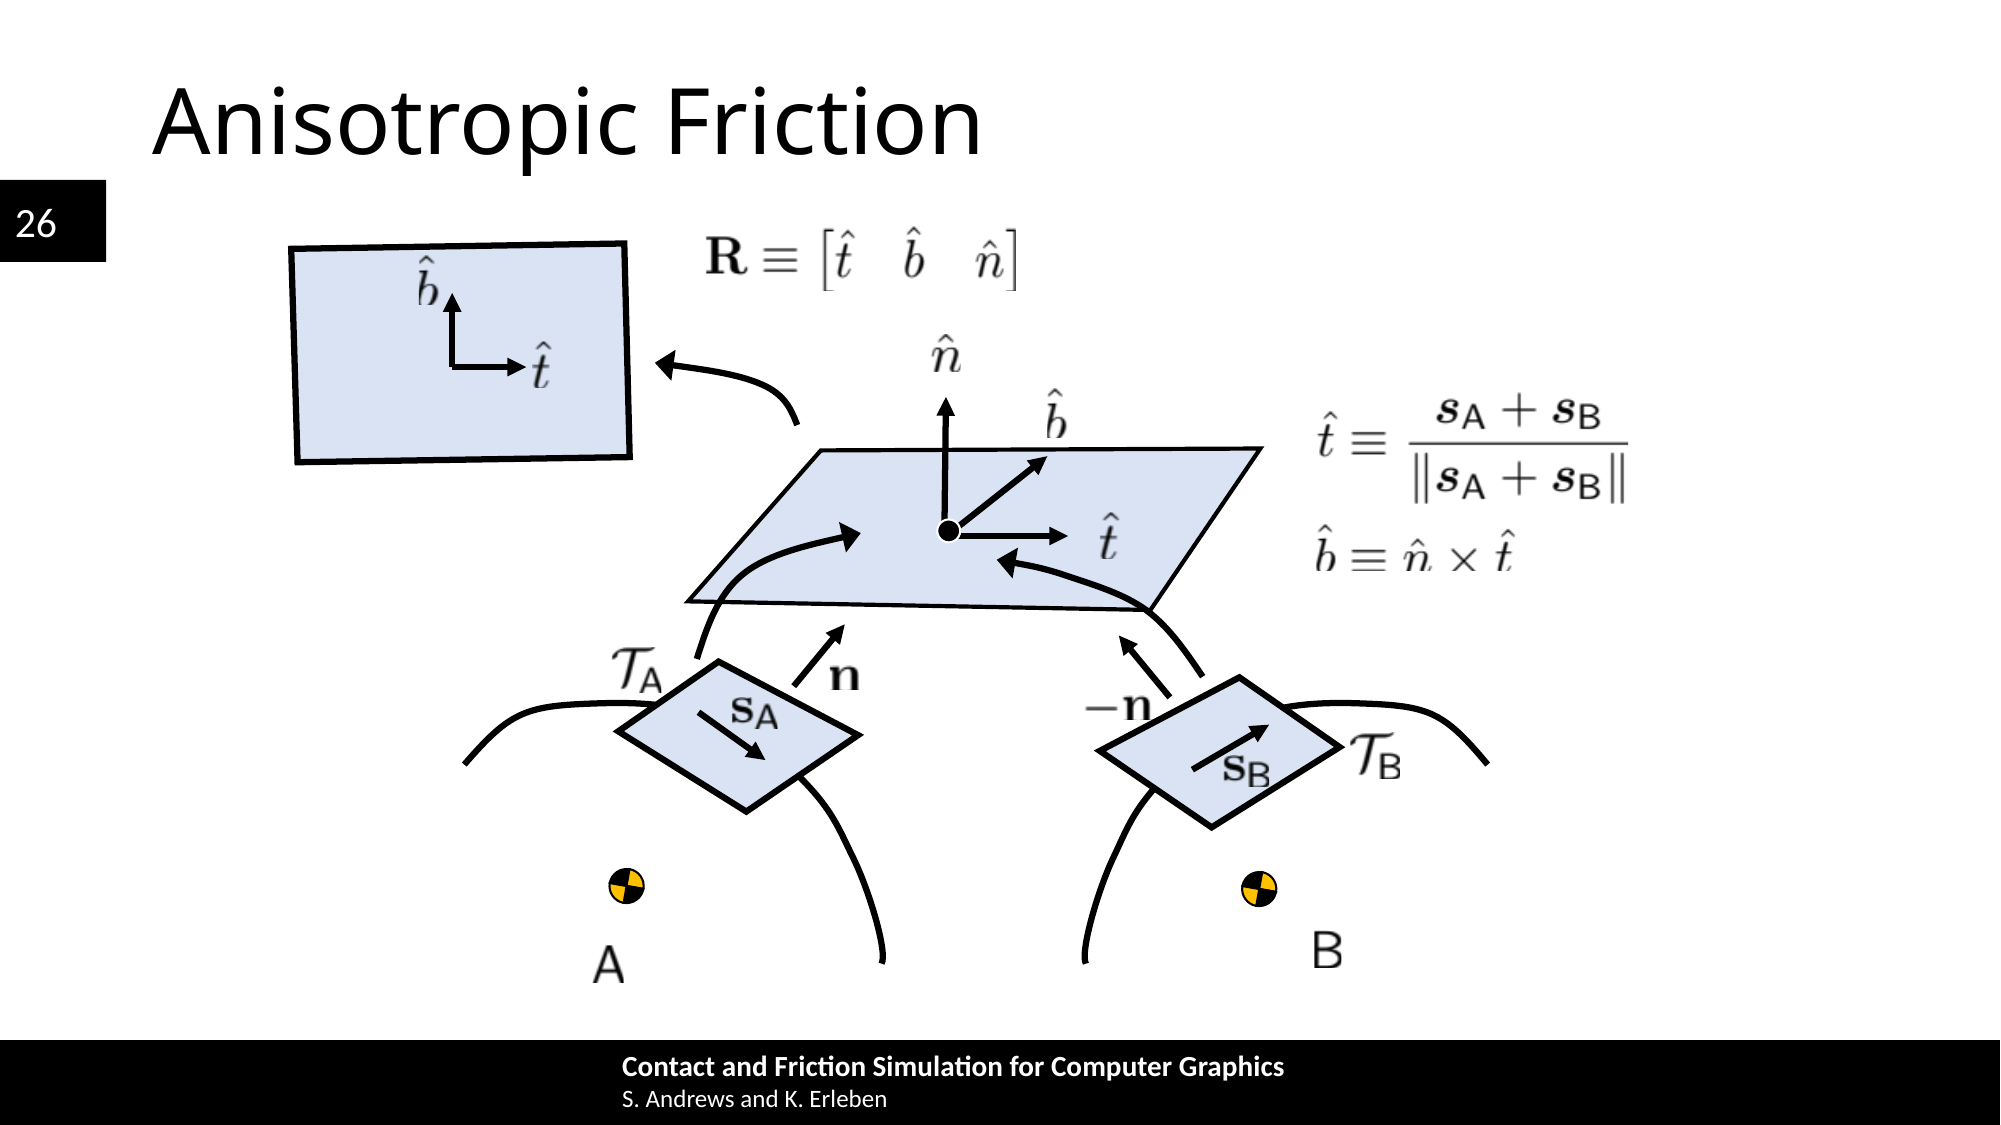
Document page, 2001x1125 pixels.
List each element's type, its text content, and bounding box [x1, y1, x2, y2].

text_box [291, 225, 1629, 983]
title Anisotropic Friction [137, 59, 1863, 190]
